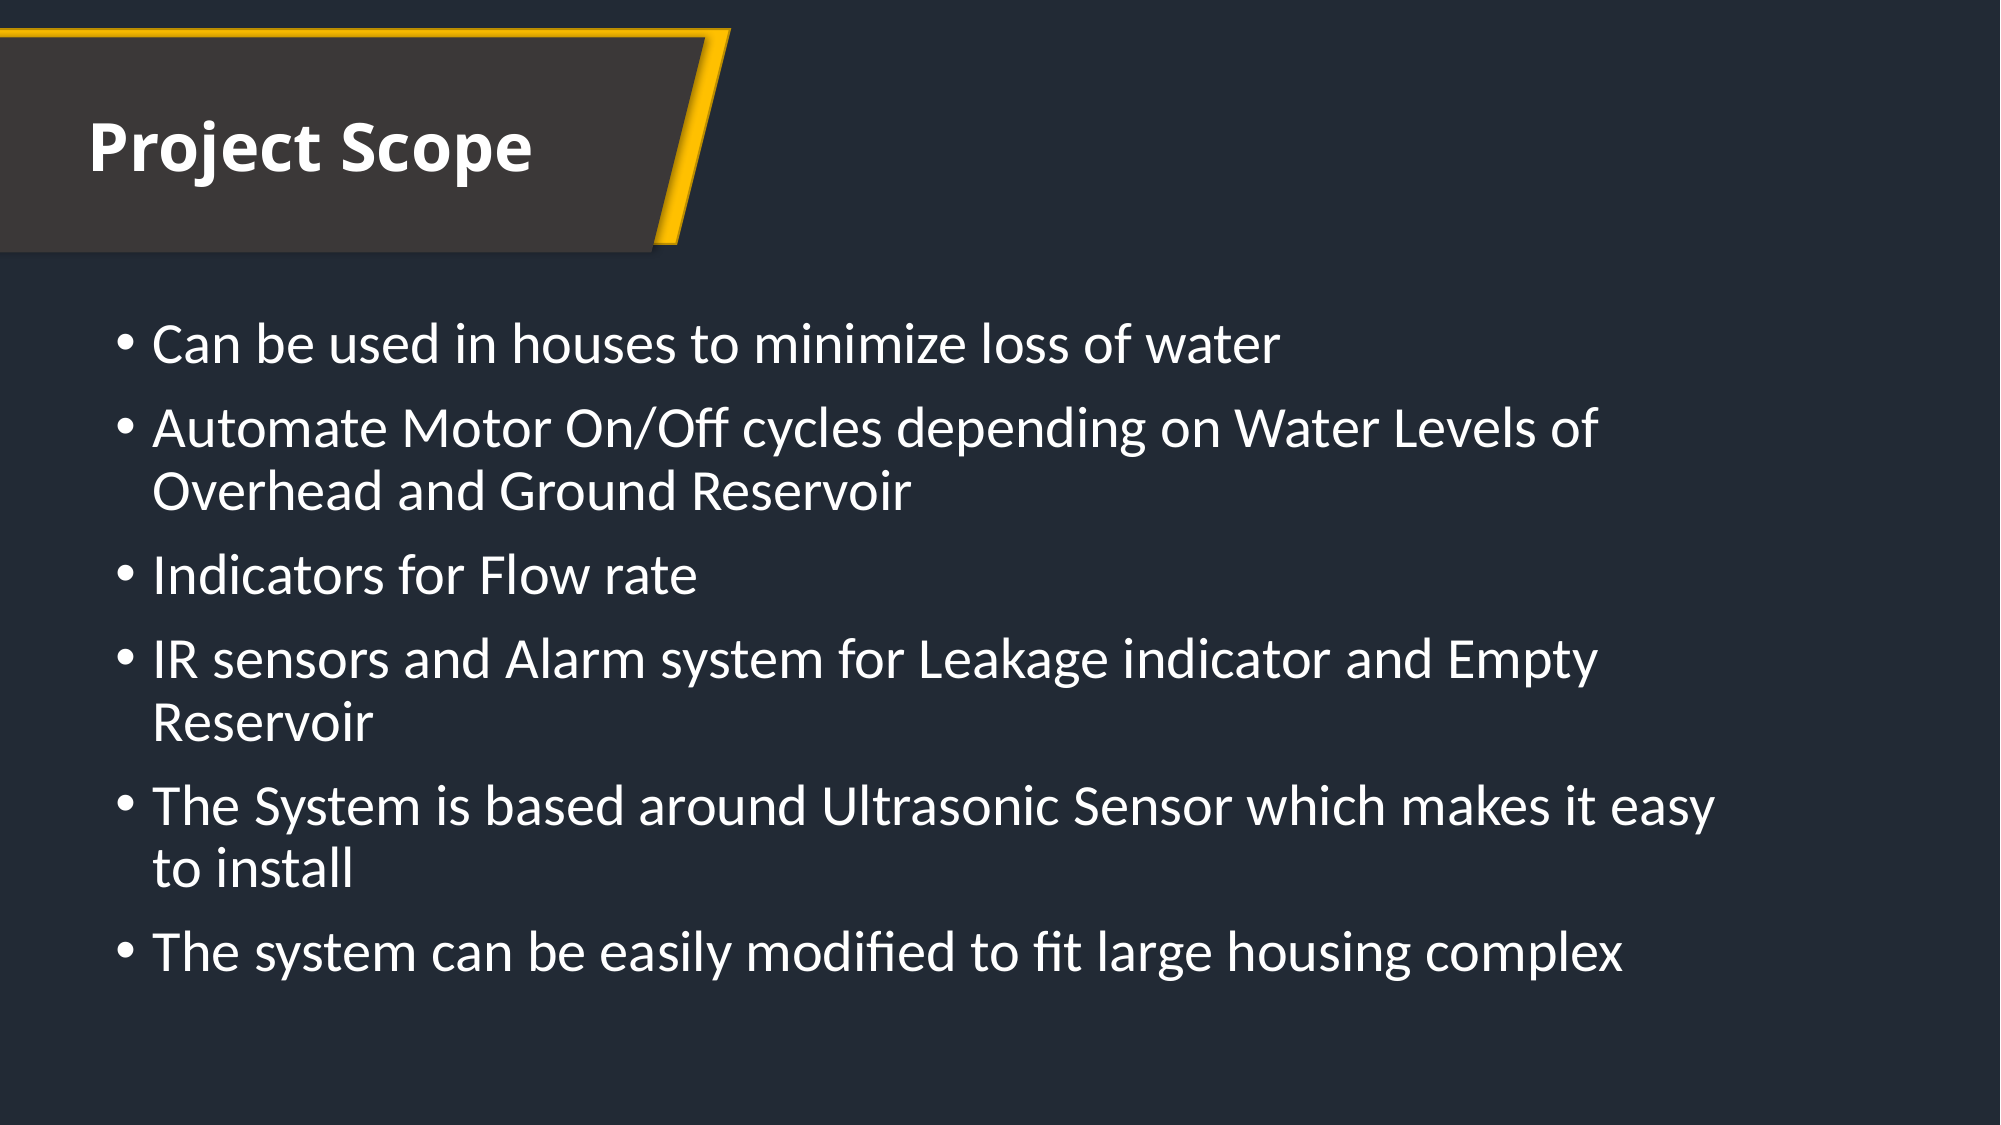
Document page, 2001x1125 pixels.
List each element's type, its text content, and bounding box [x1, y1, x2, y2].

text_box [0, 28, 732, 245]
text_box Project Scope [0, 36, 707, 254]
text_box Can be used in houses to minimize loss of water Automate Motor On/Off cycles depending on Water Levels of Overhead and Ground Reservoir Indicators for Flow rate IR sensors and Alarm system for Leakage indicator and Empty Reservoir The System is based around Ultrasonic Sensor which makes it easy to install The system can be easily modified to fit large housing complex [100, 306, 1782, 1065]
